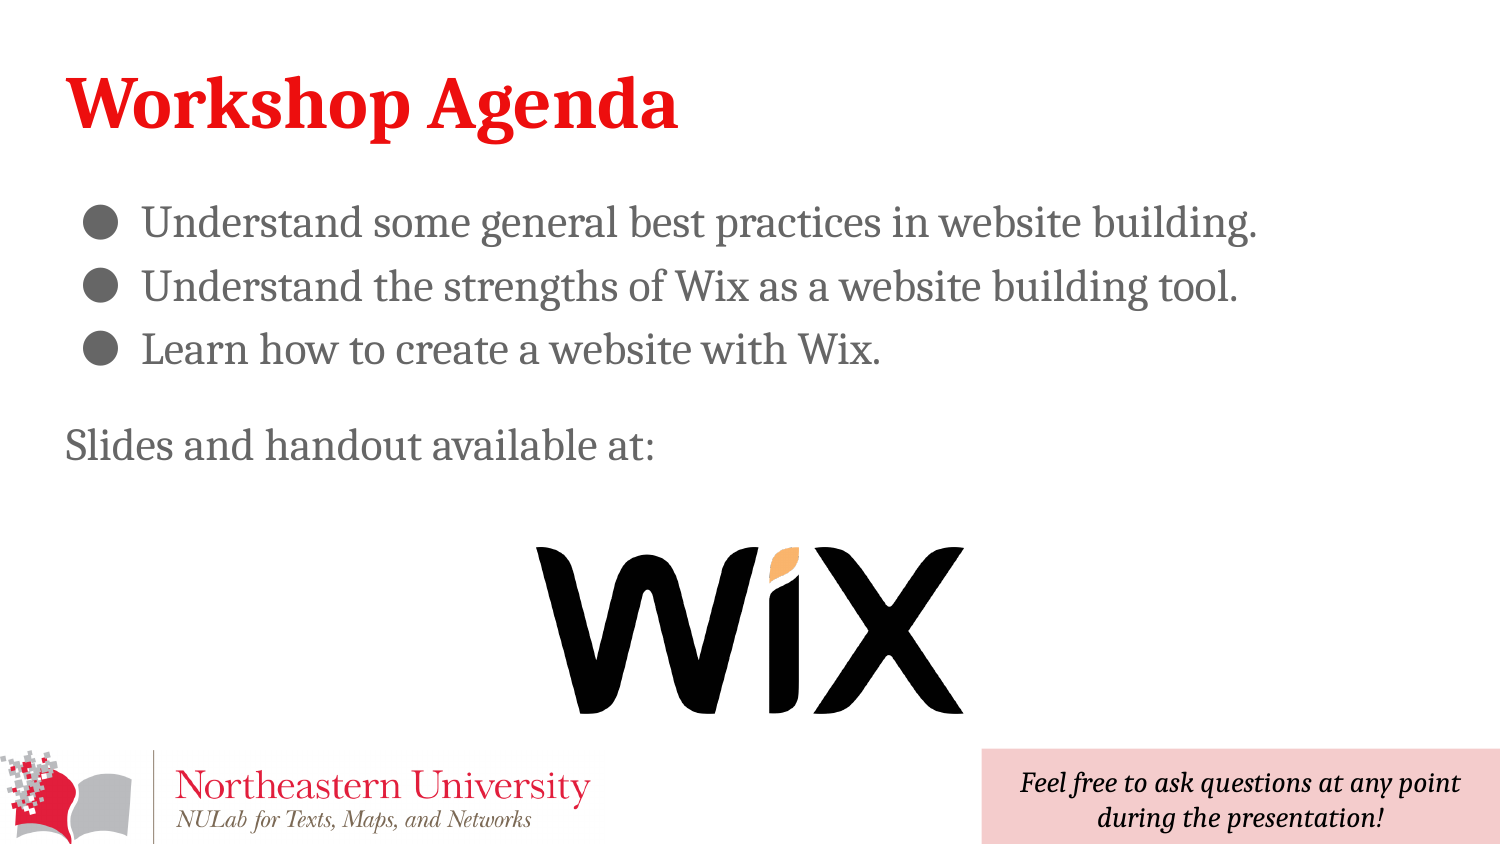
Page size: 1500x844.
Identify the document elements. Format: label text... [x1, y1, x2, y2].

picture [536, 547, 964, 714]
picture [0, 750, 605, 844]
list Understand some general best practices in website building. Understand the strengths of Wix as a website building tool. Learn how to create a website with Wix. Slides and handout available at: [51, 168, 1449, 621]
title Workshop Agenda [51, 38, 1449, 133]
